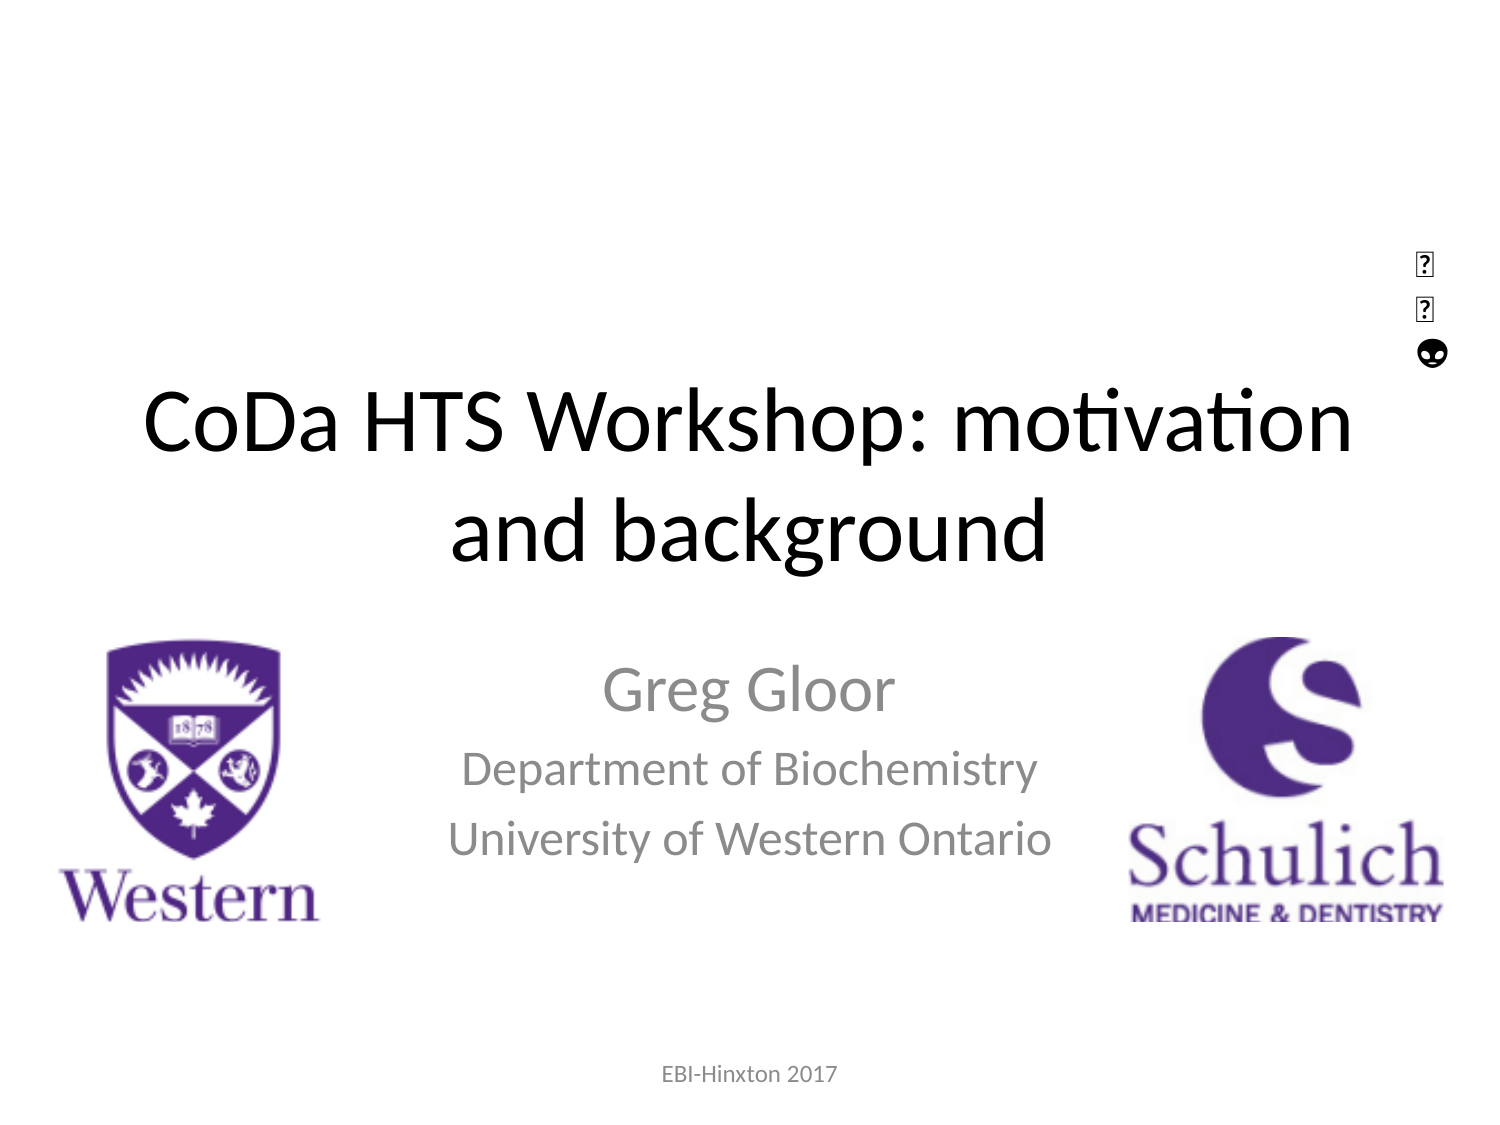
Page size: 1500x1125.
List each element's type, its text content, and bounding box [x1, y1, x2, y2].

footer EBI-Hinxton 2017 [512, 1042, 988, 1103]
text_box 🐯 🐞 👽 [1400, 232, 1482, 383]
title CoDa HTS Workshop: motivation and background [112, 349, 1388, 591]
picture [56, 637, 1444, 922]
